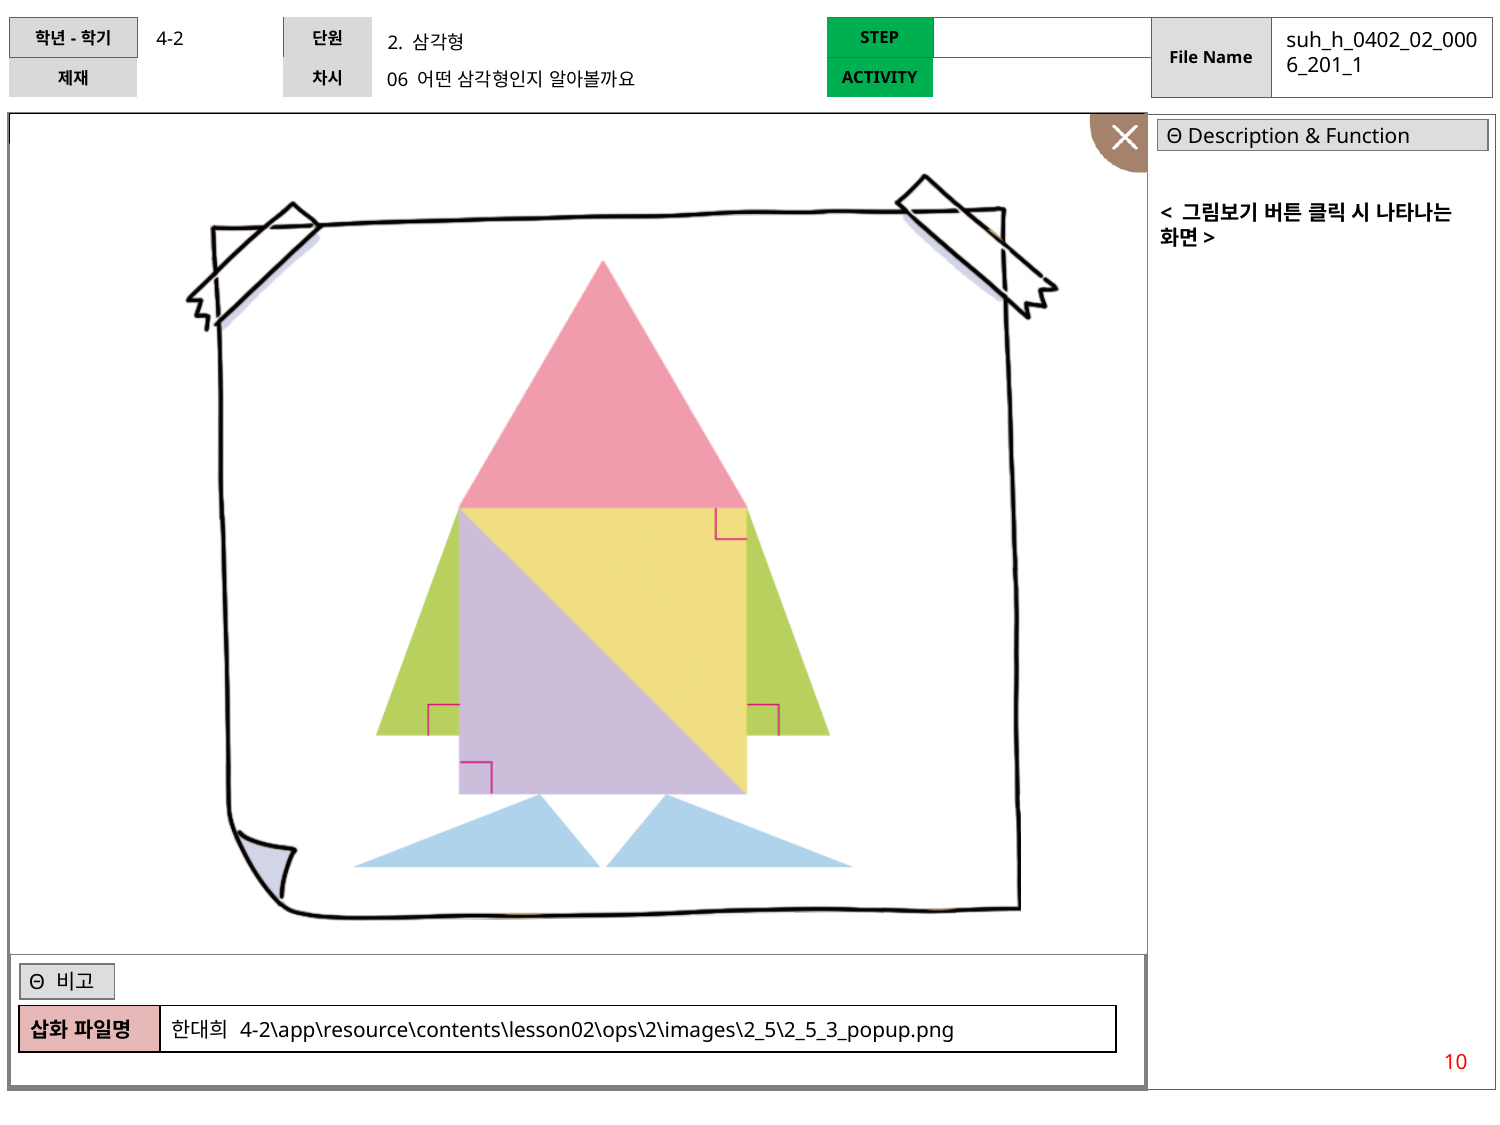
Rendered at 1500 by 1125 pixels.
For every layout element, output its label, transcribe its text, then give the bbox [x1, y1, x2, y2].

table_header 삽화 파일명 [20, 1006, 159, 1051]
text_box [9, 113, 1148, 955]
text_box 2. 삼각형 [372, 23, 828, 48]
picture [1087, 113, 1148, 173]
table_header Θ Description & Function [1158, 120, 1487, 150]
text_box 4-2 [141, 18, 284, 55]
text_box 06 어떤 삼각형인지 알아볼까요 [372, 60, 821, 96]
text_box [1145, 307, 1500, 326]
table_header 한대희 4-2\app\resource\contents\lesson02\ops\2\images\2_5\2_5_3_popup.png [161, 1006, 1115, 1051]
text_box < 그림보기 버튼 클릭 시 나타나는 화면> [1145, 160, 1500, 307]
text_box suh_h_0402_02_0006_201_1 [1271, 18, 1500, 84]
picture [184, 172, 1060, 923]
